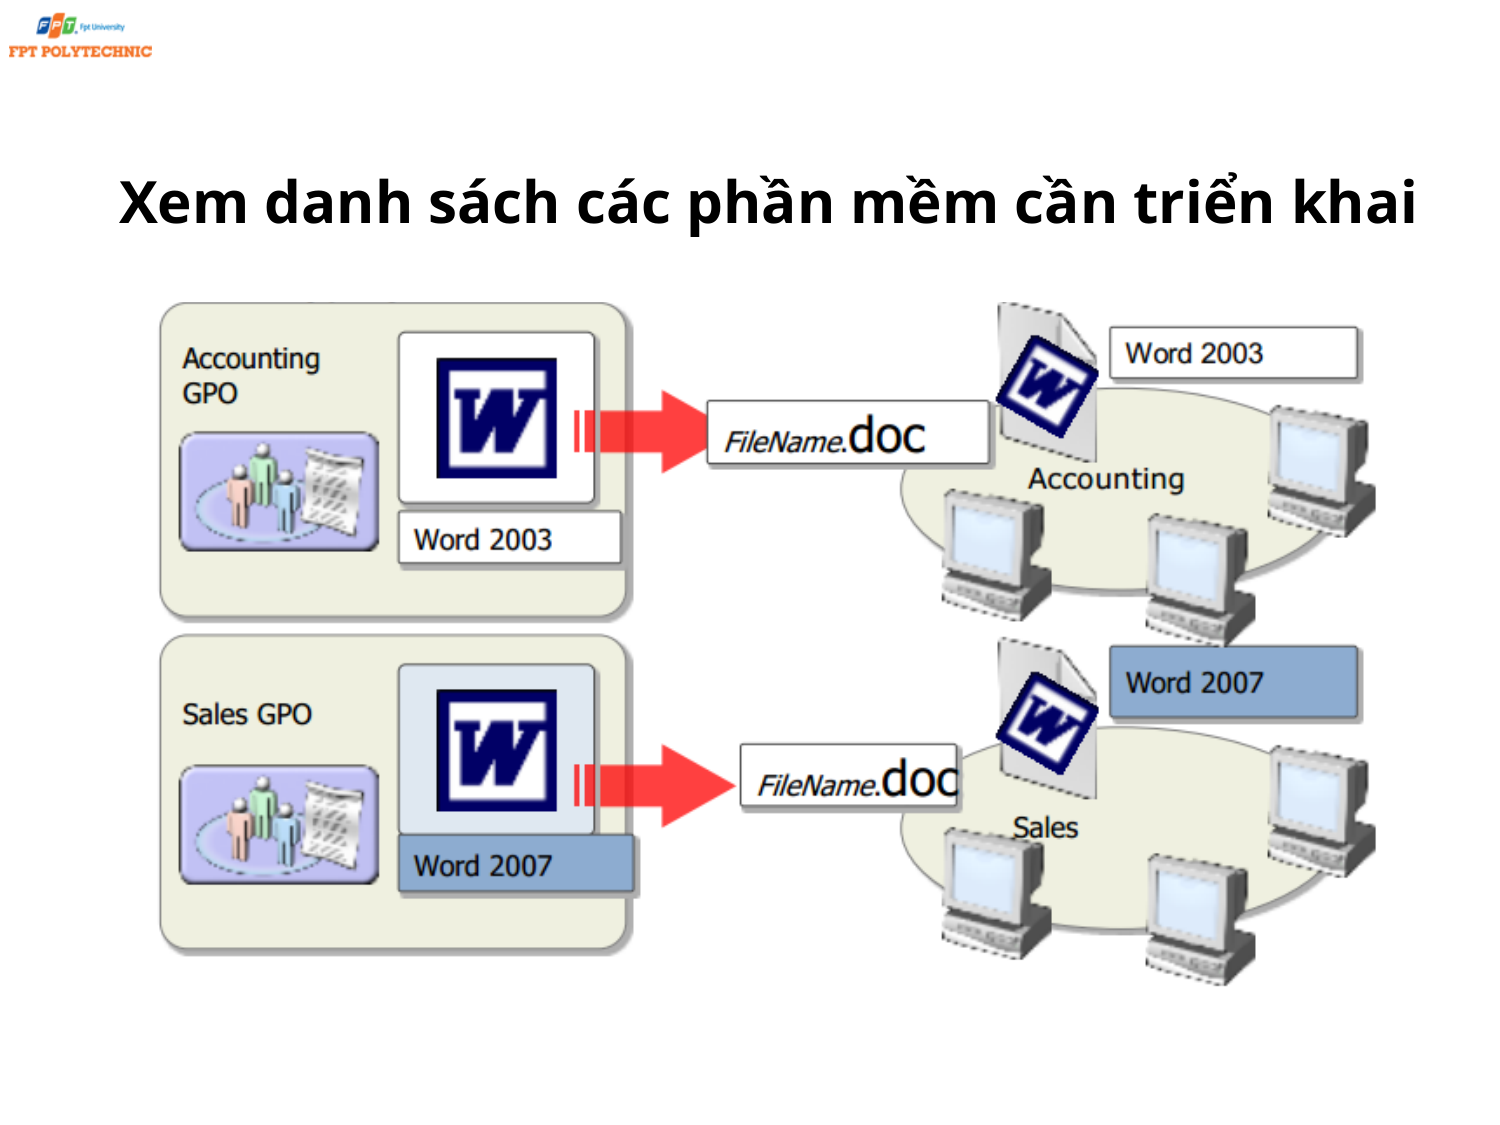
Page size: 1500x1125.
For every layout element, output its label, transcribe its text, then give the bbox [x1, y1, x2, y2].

title Xem danh sách các phần mềm cần triển khai [87, 157, 1450, 361]
picture [9, 6, 152, 63]
picture [139, 301, 1383, 988]
